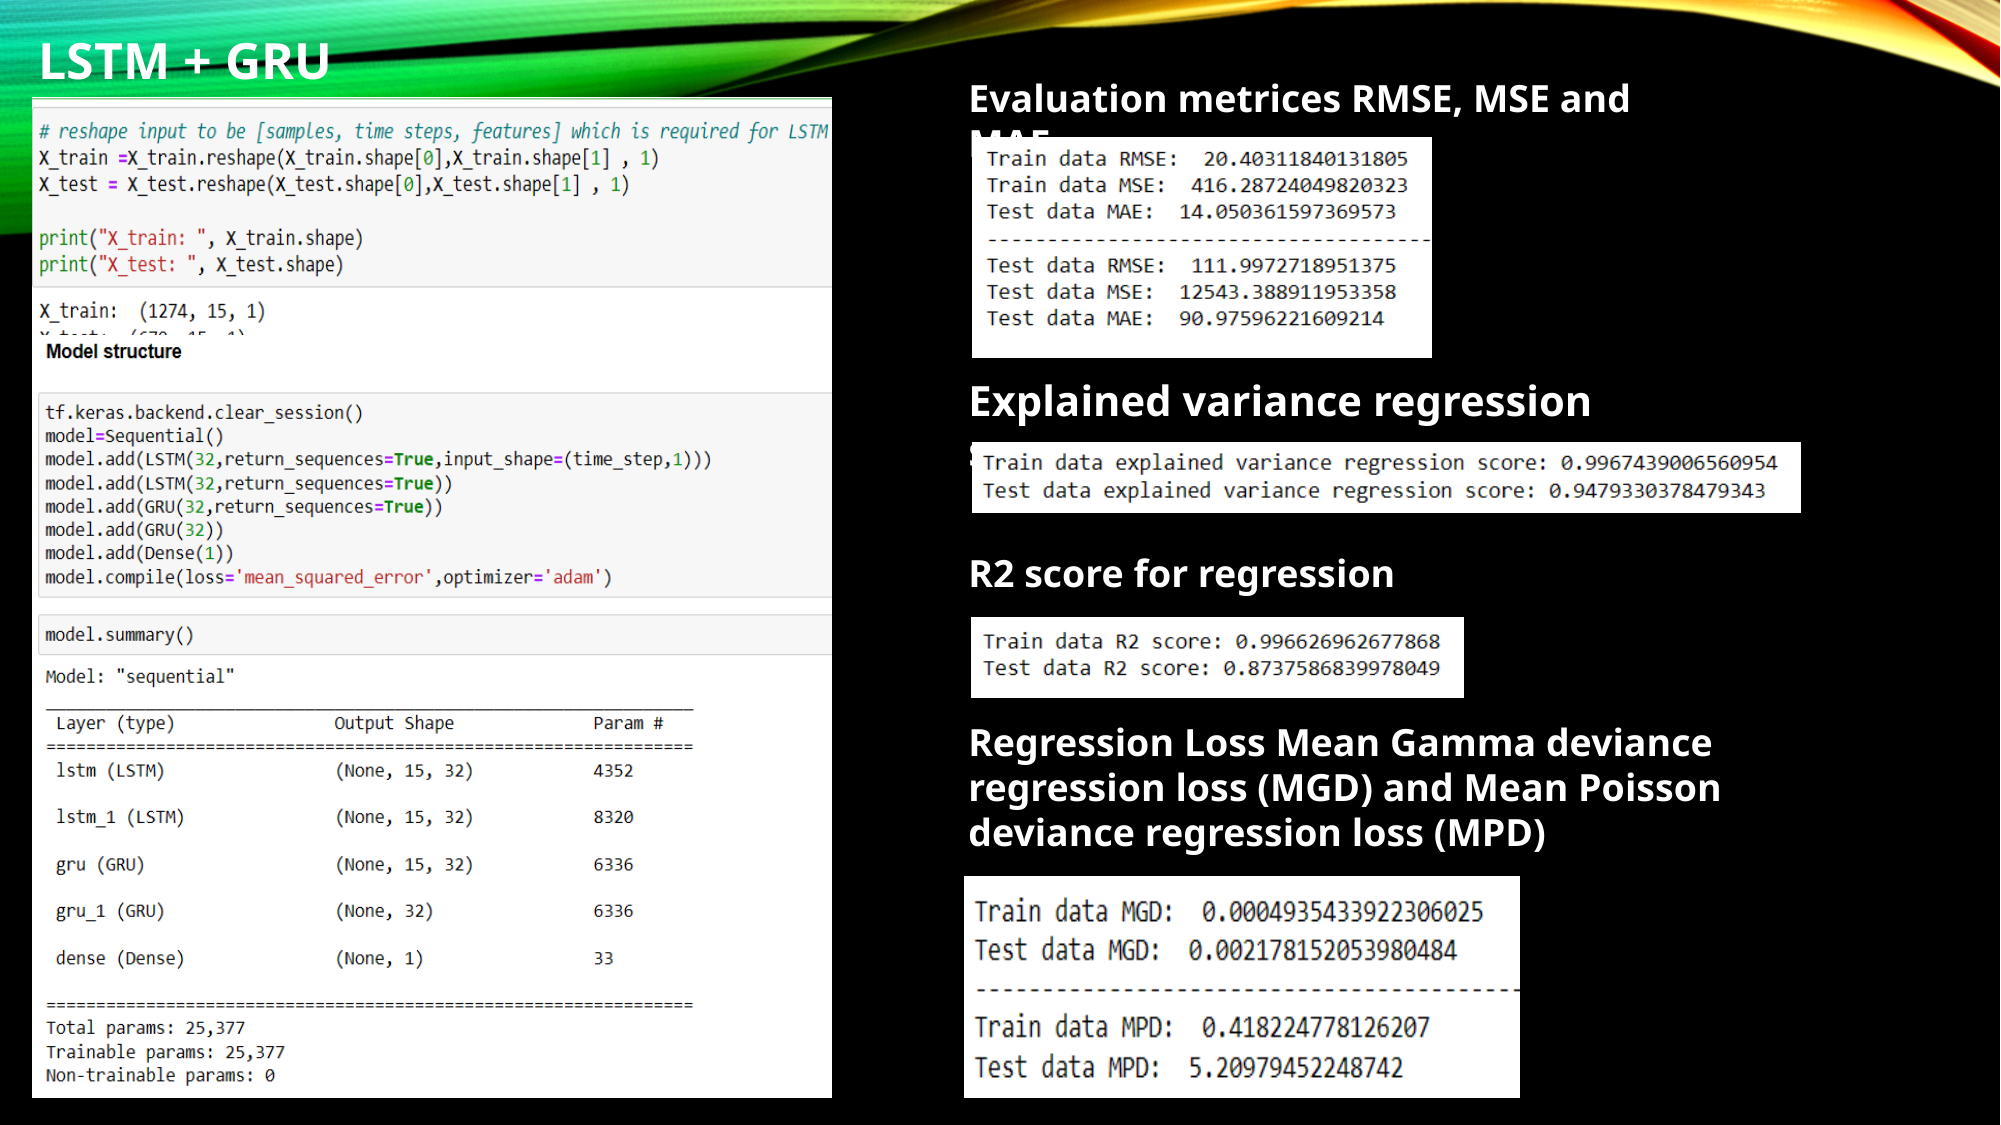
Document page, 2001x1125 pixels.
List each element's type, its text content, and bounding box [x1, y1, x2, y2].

picture [972, 442, 1801, 514]
picture [964, 876, 1520, 1099]
text_box Regression Loss Mean Gamma deviance regression loss (MGD) and Mean Poisson deviance regression loss (MPD) [953, 711, 1876, 861]
text_box Explained variance regression score [953, 367, 1683, 483]
text_box LSTM + GRU [24, 22, 348, 97]
picture [0, 0, 2000, 1099]
text_box Evaluation metrices RMSE, MSE and MAE [953, 67, 1727, 173]
picture [970, 617, 1464, 698]
text_box R2 score for regression [953, 542, 1482, 603]
